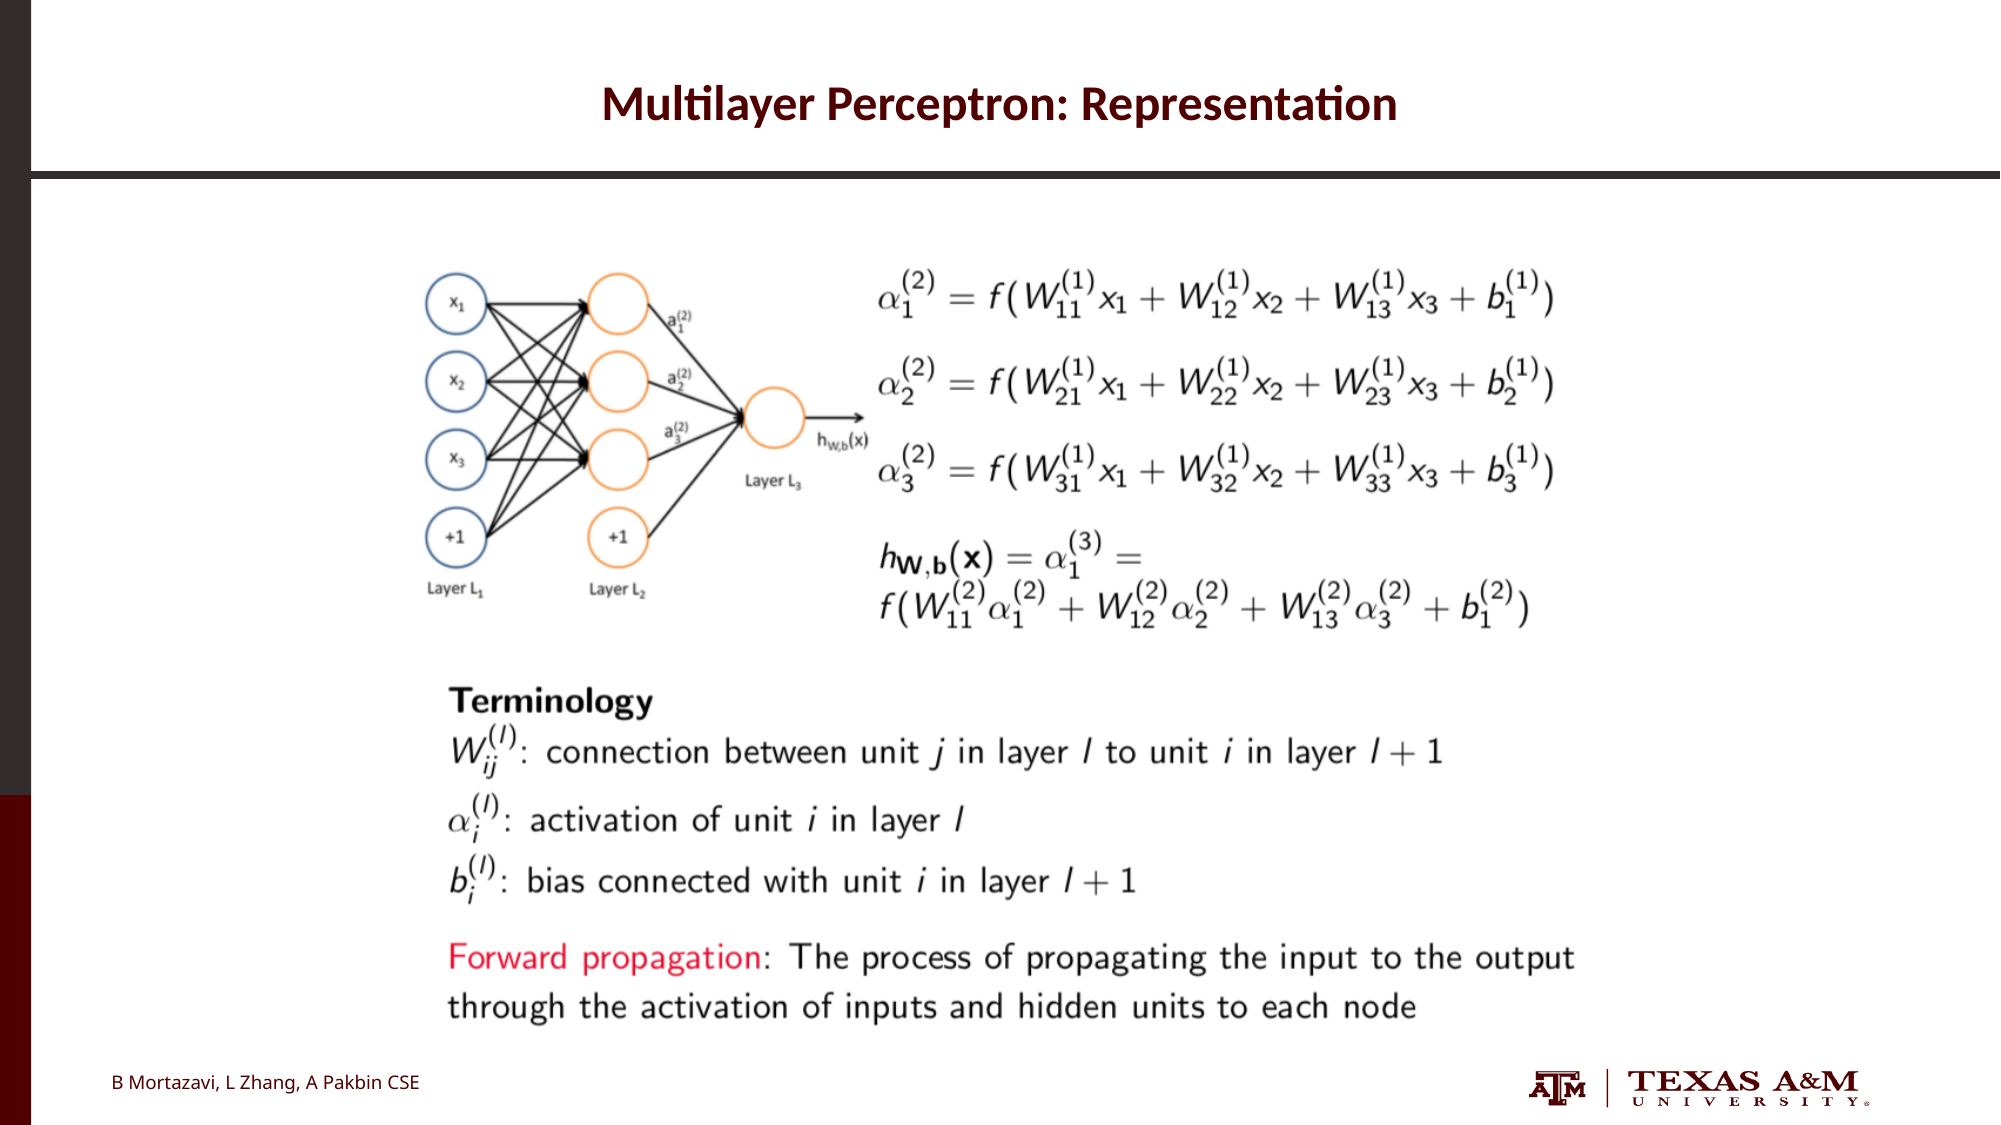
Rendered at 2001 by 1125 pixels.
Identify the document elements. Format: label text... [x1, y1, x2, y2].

picture [1518, 1059, 1875, 1113]
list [385, 221, 1615, 1029]
title Multilayer Perceptron: Representation [99, 24, 1901, 176]
